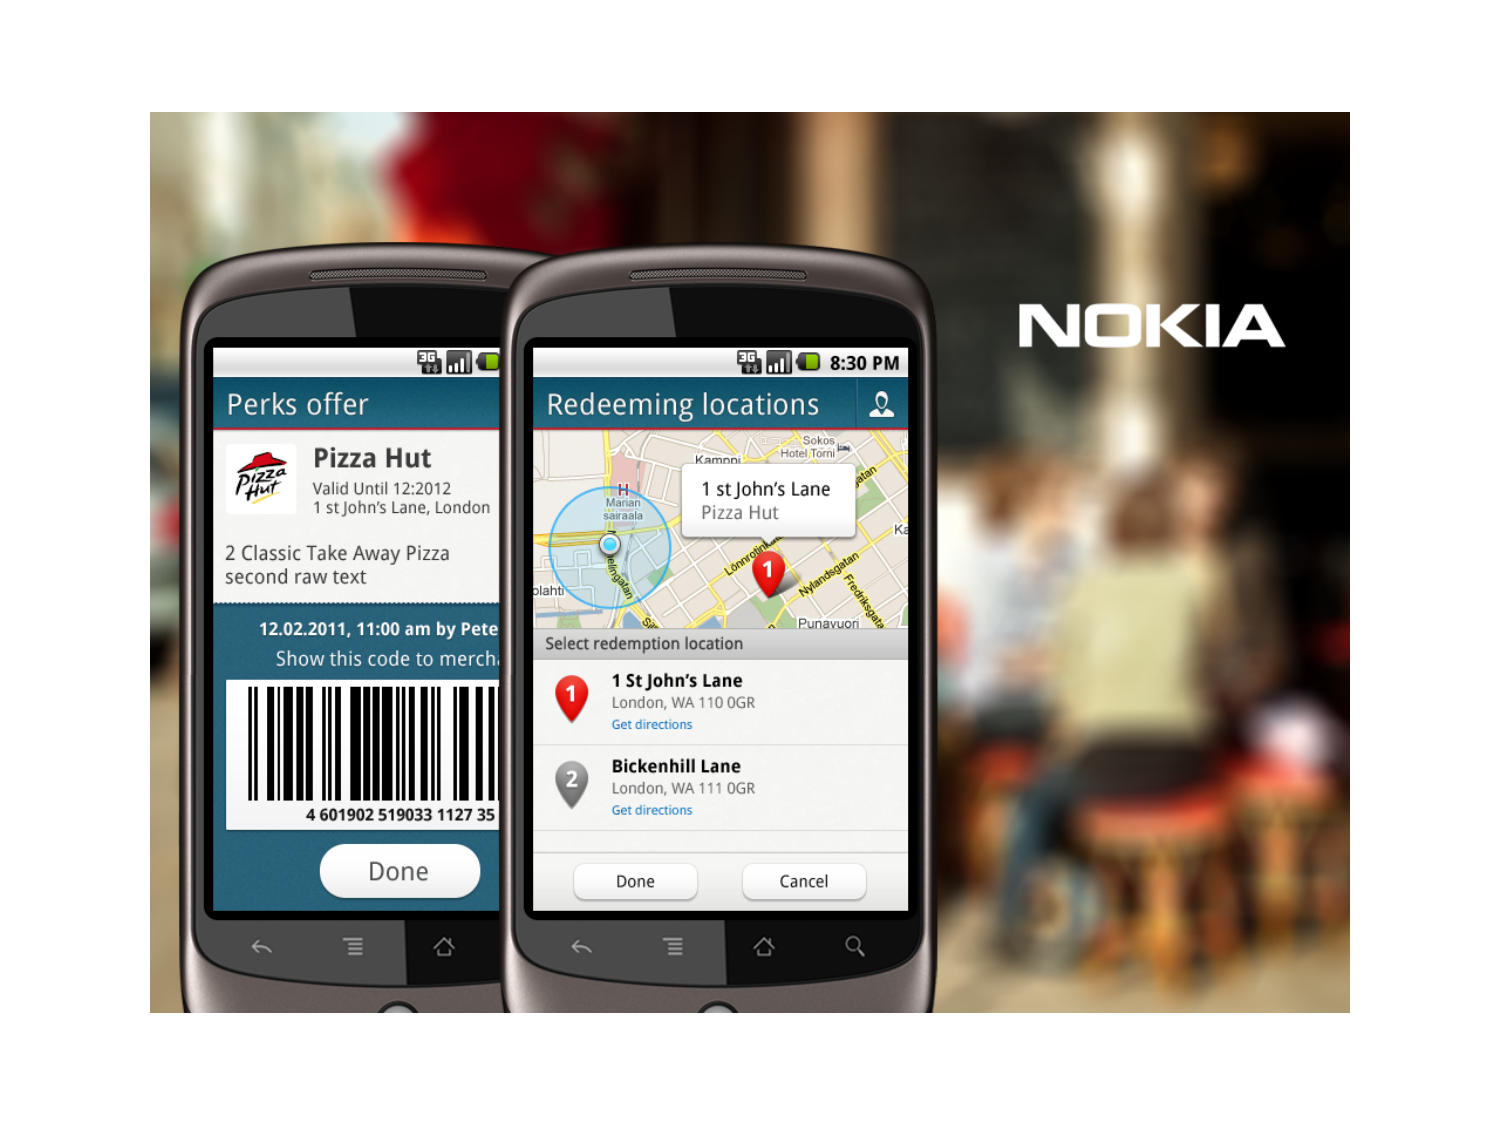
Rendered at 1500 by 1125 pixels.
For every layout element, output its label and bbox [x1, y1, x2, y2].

picture [149, 112, 1351, 1013]
